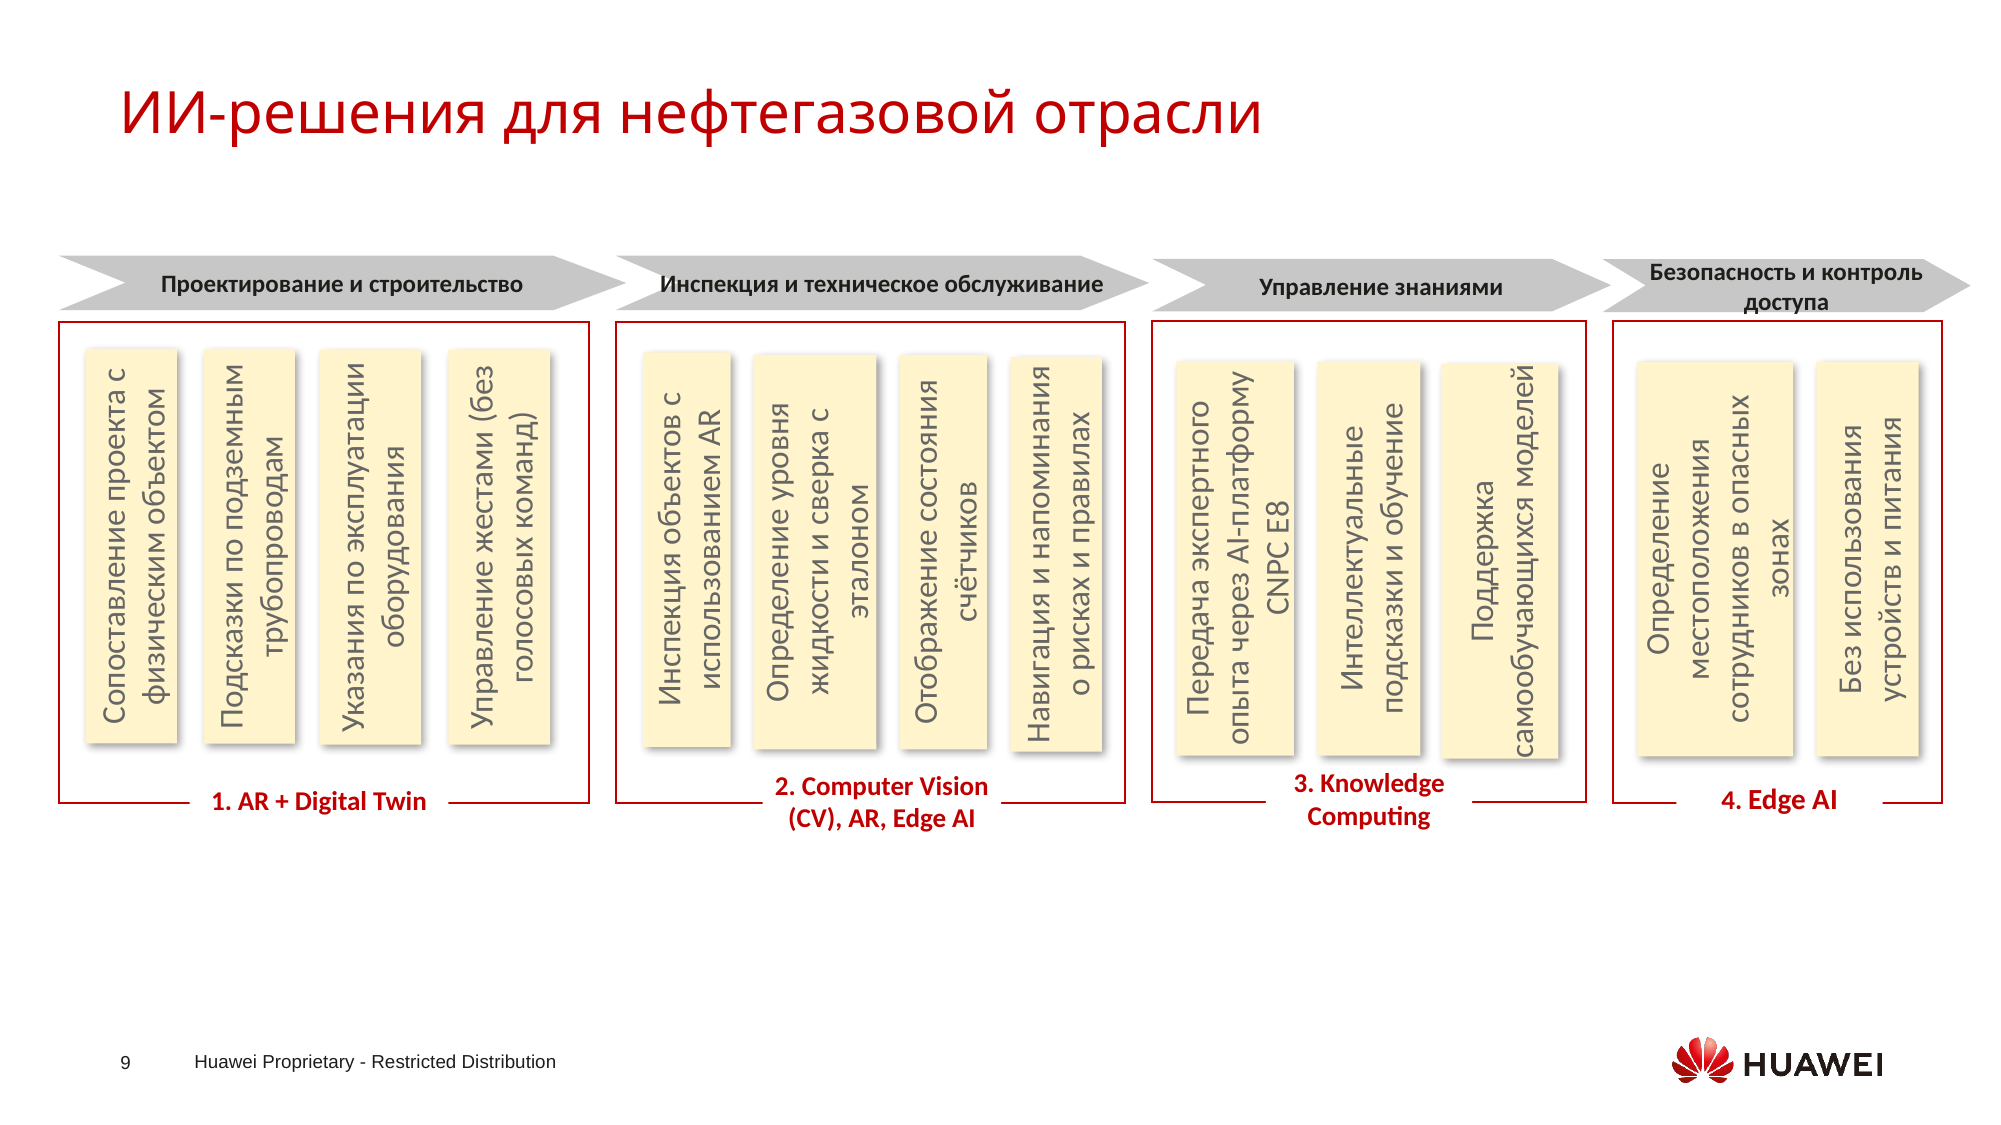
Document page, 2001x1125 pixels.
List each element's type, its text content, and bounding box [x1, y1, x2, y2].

text_box Инспекция и техническое обслуживание [615, 254, 1152, 312]
text_box [1612, 320, 1943, 804]
text_box Навигация и напоминания о рисках и правилах [1010, 357, 1102, 752]
text_box Управление жестами (без голосовых команд) [448, 350, 551, 745]
picture [1672, 1037, 1882, 1083]
text_box 1. AR + Digital Twin [189, 771, 449, 833]
text_box Управление знаниями [1151, 257, 1614, 313]
text_box [58, 321, 590, 804]
text_box [615, 321, 1126, 804]
text_box Поддержка самообучающихся моделей [1441, 364, 1559, 759]
text_box Безопасность и контроль доступа [1598, 257, 1973, 314]
subtitle ИИ-решения для нефтегазовой отрасли [119, 74, 1882, 148]
text_box 2. Computer Vision (CV), AR, Edge AI [762, 772, 1002, 834]
text_box Проектирование и строительство [58, 254, 630, 312]
text_box 4. Edge AI [1676, 770, 1883, 832]
text_box [1151, 320, 1587, 803]
text_box 3. Knowledge Computing [1265, 770, 1473, 832]
